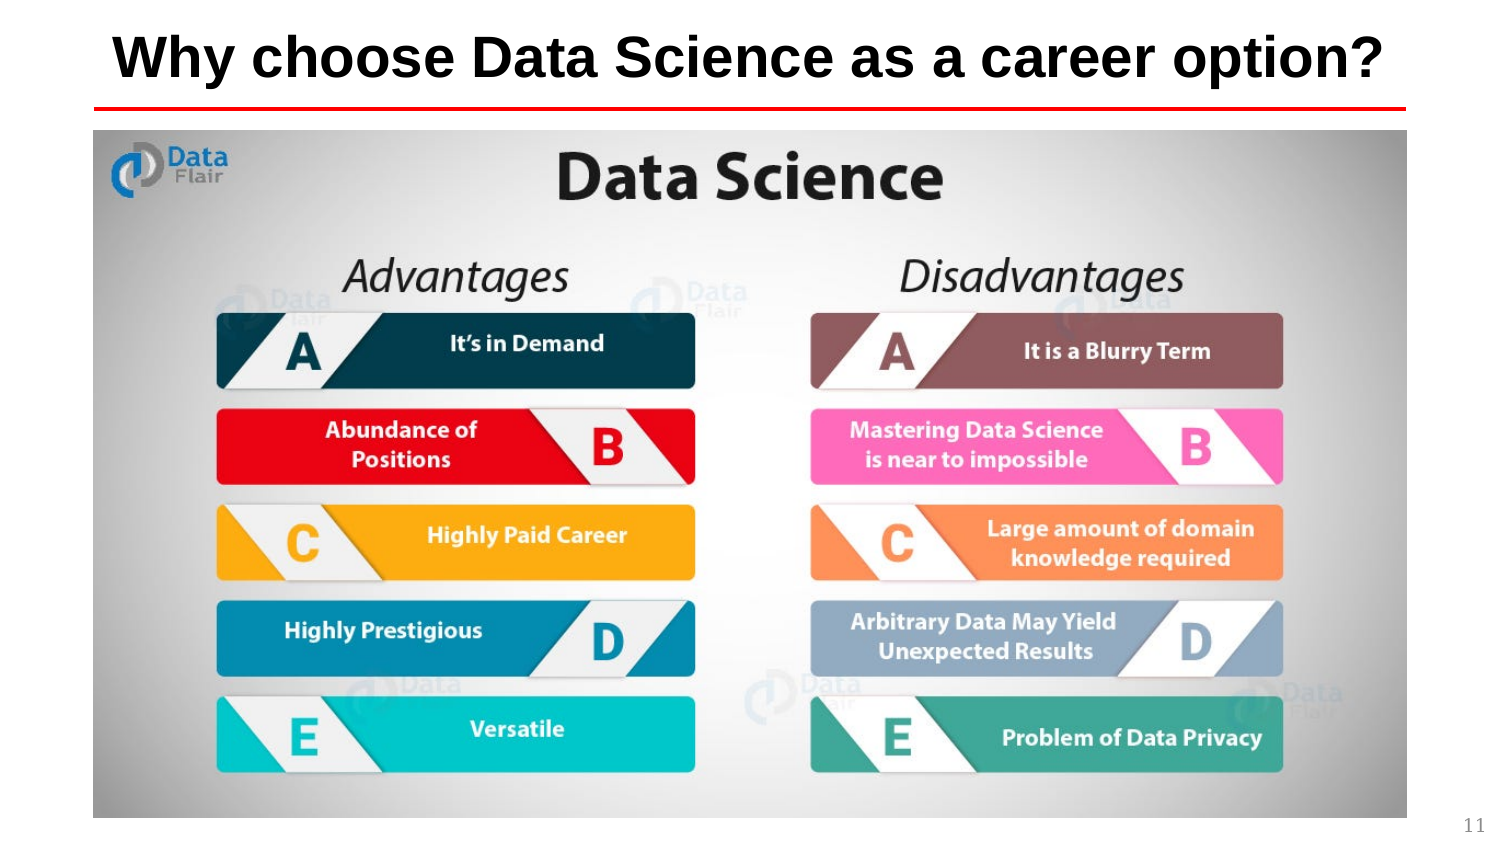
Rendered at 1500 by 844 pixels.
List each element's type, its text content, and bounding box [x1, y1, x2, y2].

picture [93, 130, 1407, 818]
slide_number 11 [1447, 805, 1500, 844]
text_box Why choose Data Science as a career option? [93, 0, 1407, 109]
